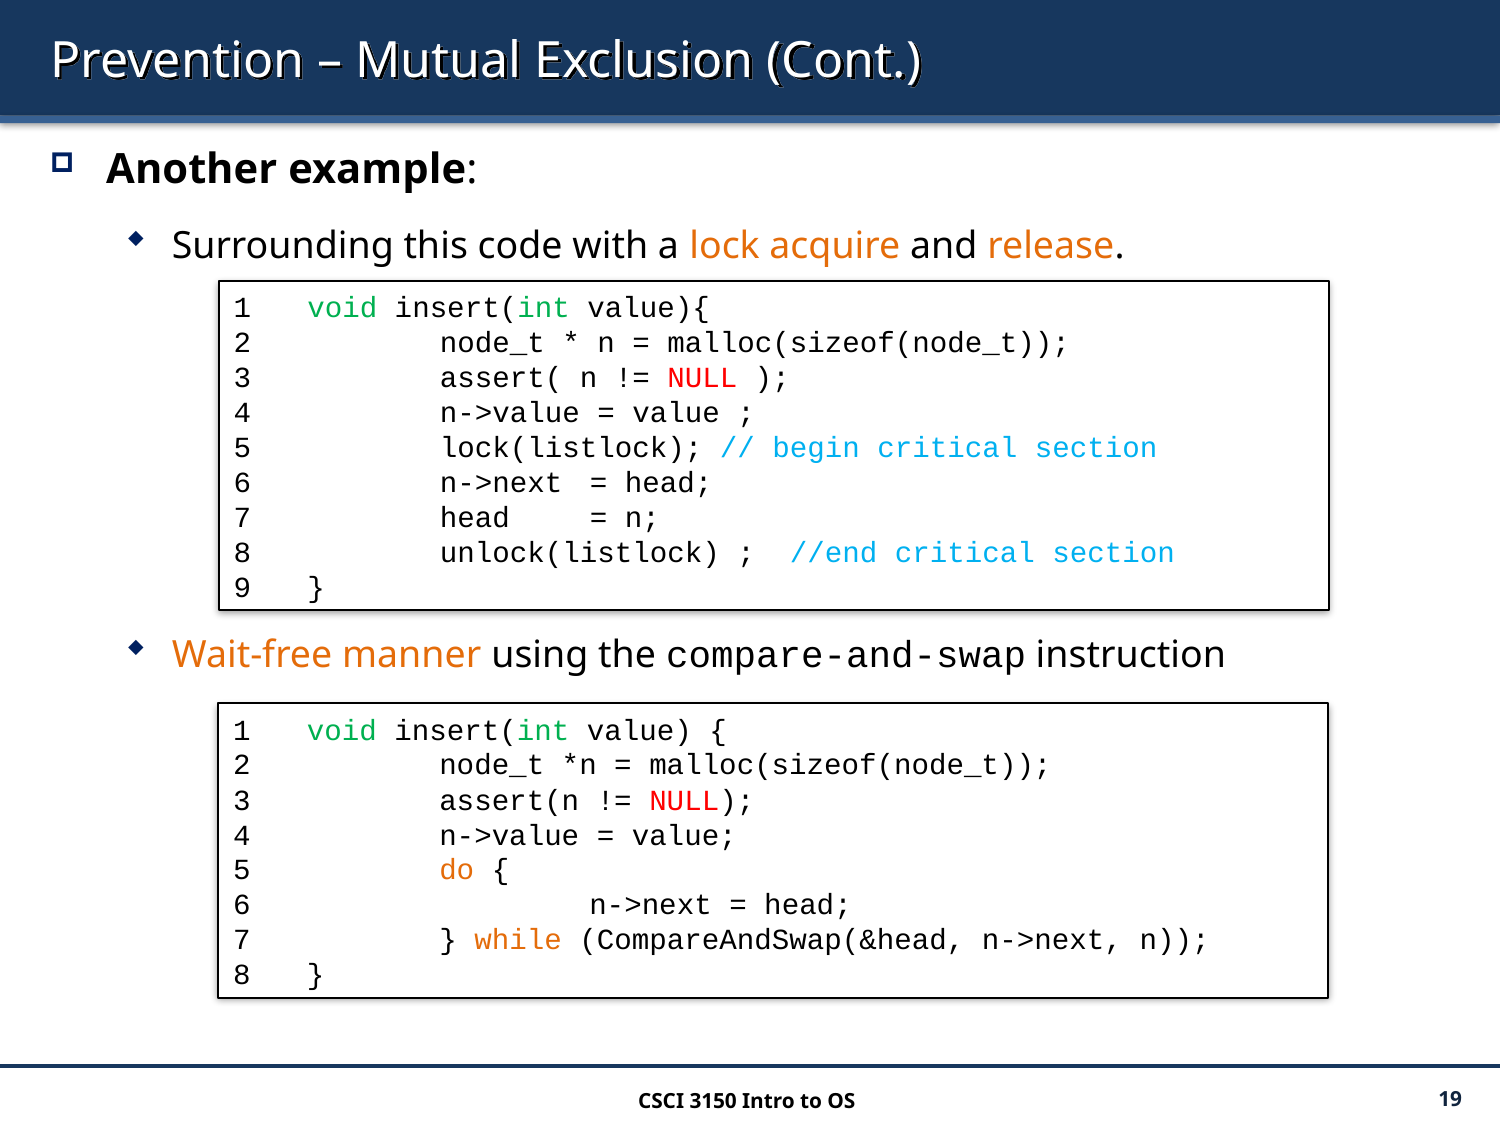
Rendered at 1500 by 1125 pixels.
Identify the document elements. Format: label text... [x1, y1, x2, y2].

slide_number 19 [1306, 1081, 1483, 1118]
text_box void insert(int value) { node_t *n = malloc(sizeof(node_t)); assert(n != NULL); n->value = value; do { n->next = head; } while (CompareAndSwap(&head, n->next, n)); } [215, 700, 1331, 1001]
title Prevention – Mutual Exclusion (Cont.) [34, 8, 1477, 106]
list Another example: Surrounding this code with a lock acquire and release. Wait-free manner using the compare-and-swap instruction [34, 108, 1477, 1012]
text_box void insert(int value){ node_t * n = malloc(sizeof(node_t)); assert( n != NULL ); n->value = value ; lock(listlock); // begin critical section n->next = head; head = n; unlock(listlock) ; //end critical section } [216, 278, 1332, 613]
footer CSCI 3150 Intro to OS [497, 1079, 997, 1117]
